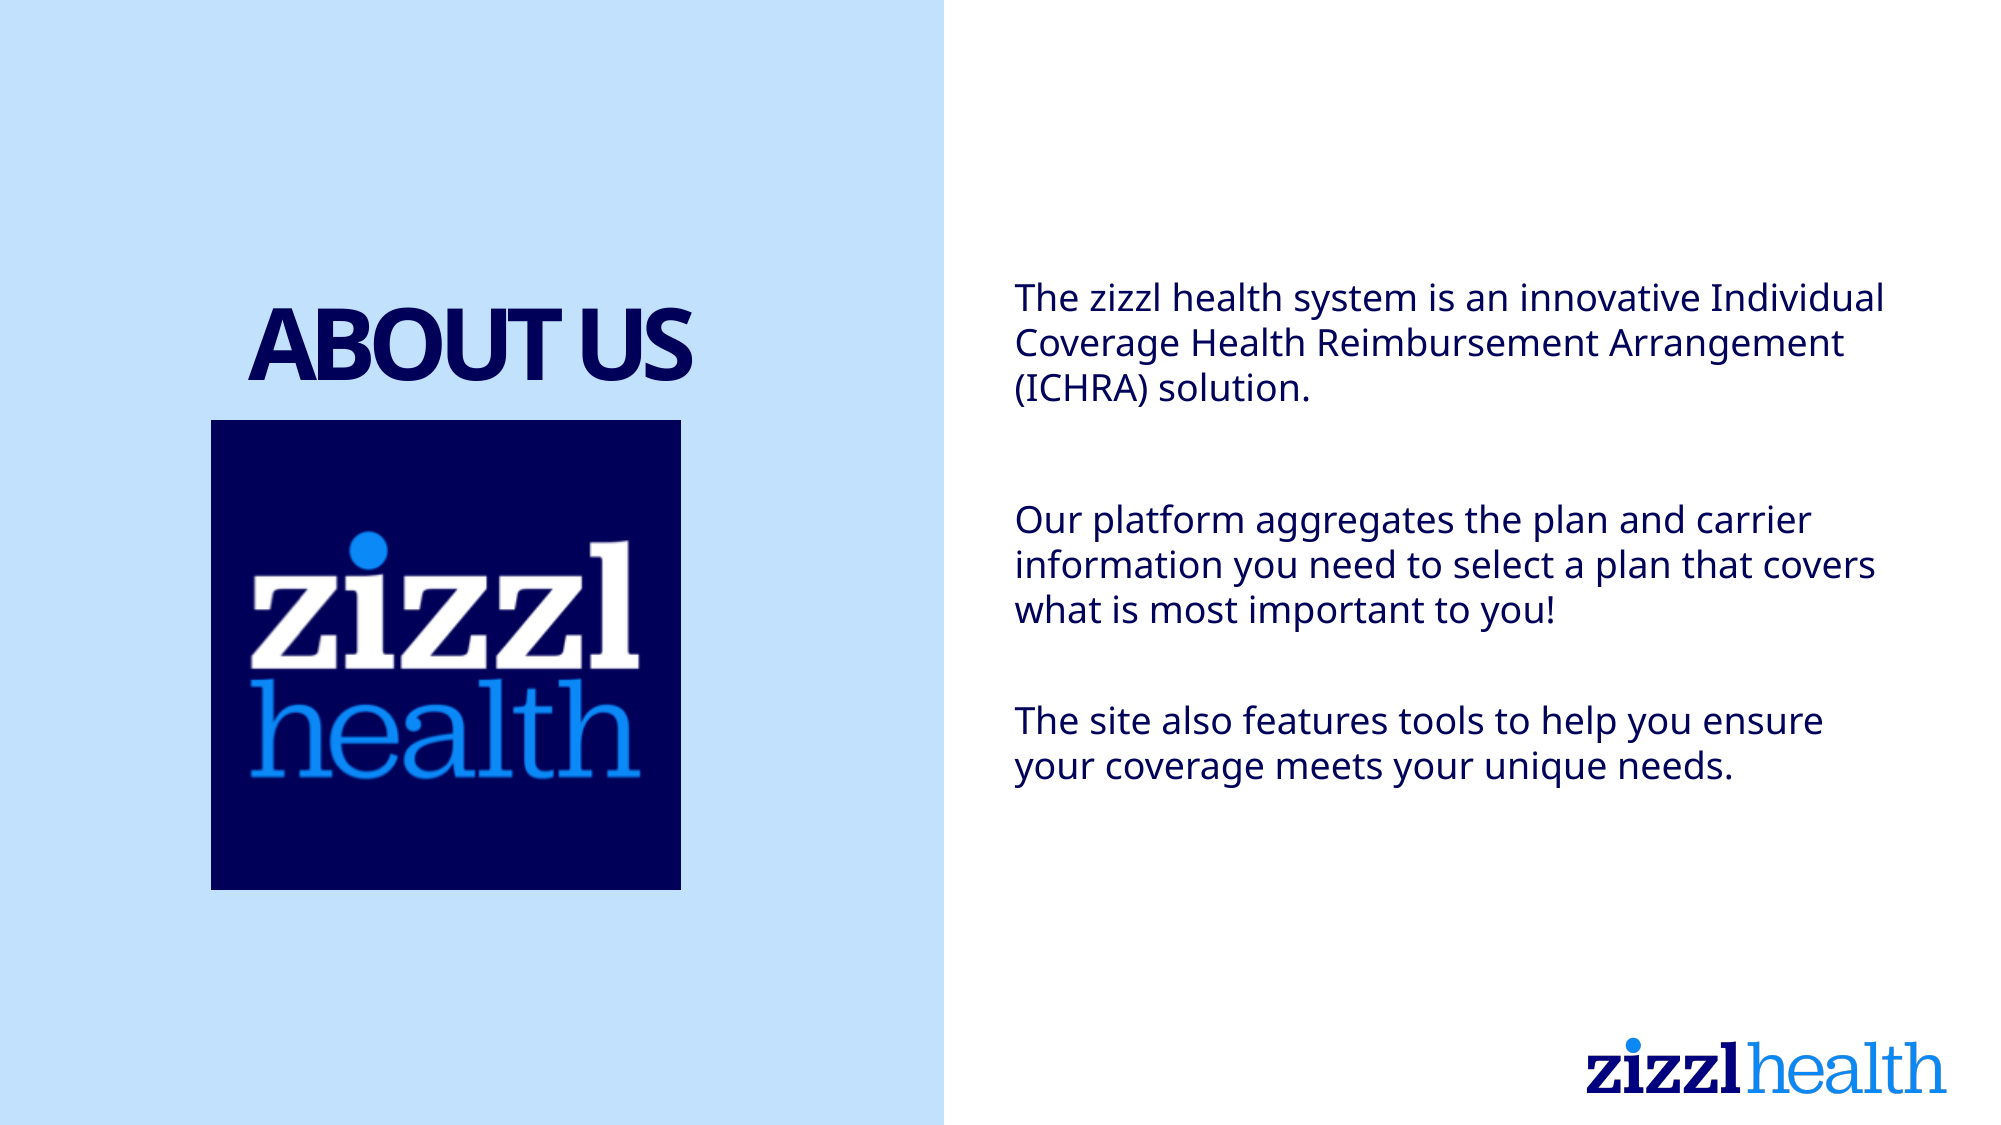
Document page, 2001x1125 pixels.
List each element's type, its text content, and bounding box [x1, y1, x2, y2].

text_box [0, 0, 945, 1125]
picture [211, 420, 681, 890]
text_box The zizzl health system is an innovative Individual Coverage Health Reimbursement Arrangement (ICHRA) solution. Our platform aggregates the plan and carrier information you need to select a plan that covers what is most important to you! The site also features tools to help you ensure your coverage meets your unique needs. [999, 266, 1932, 923]
picture [1586, 1036, 1948, 1094]
